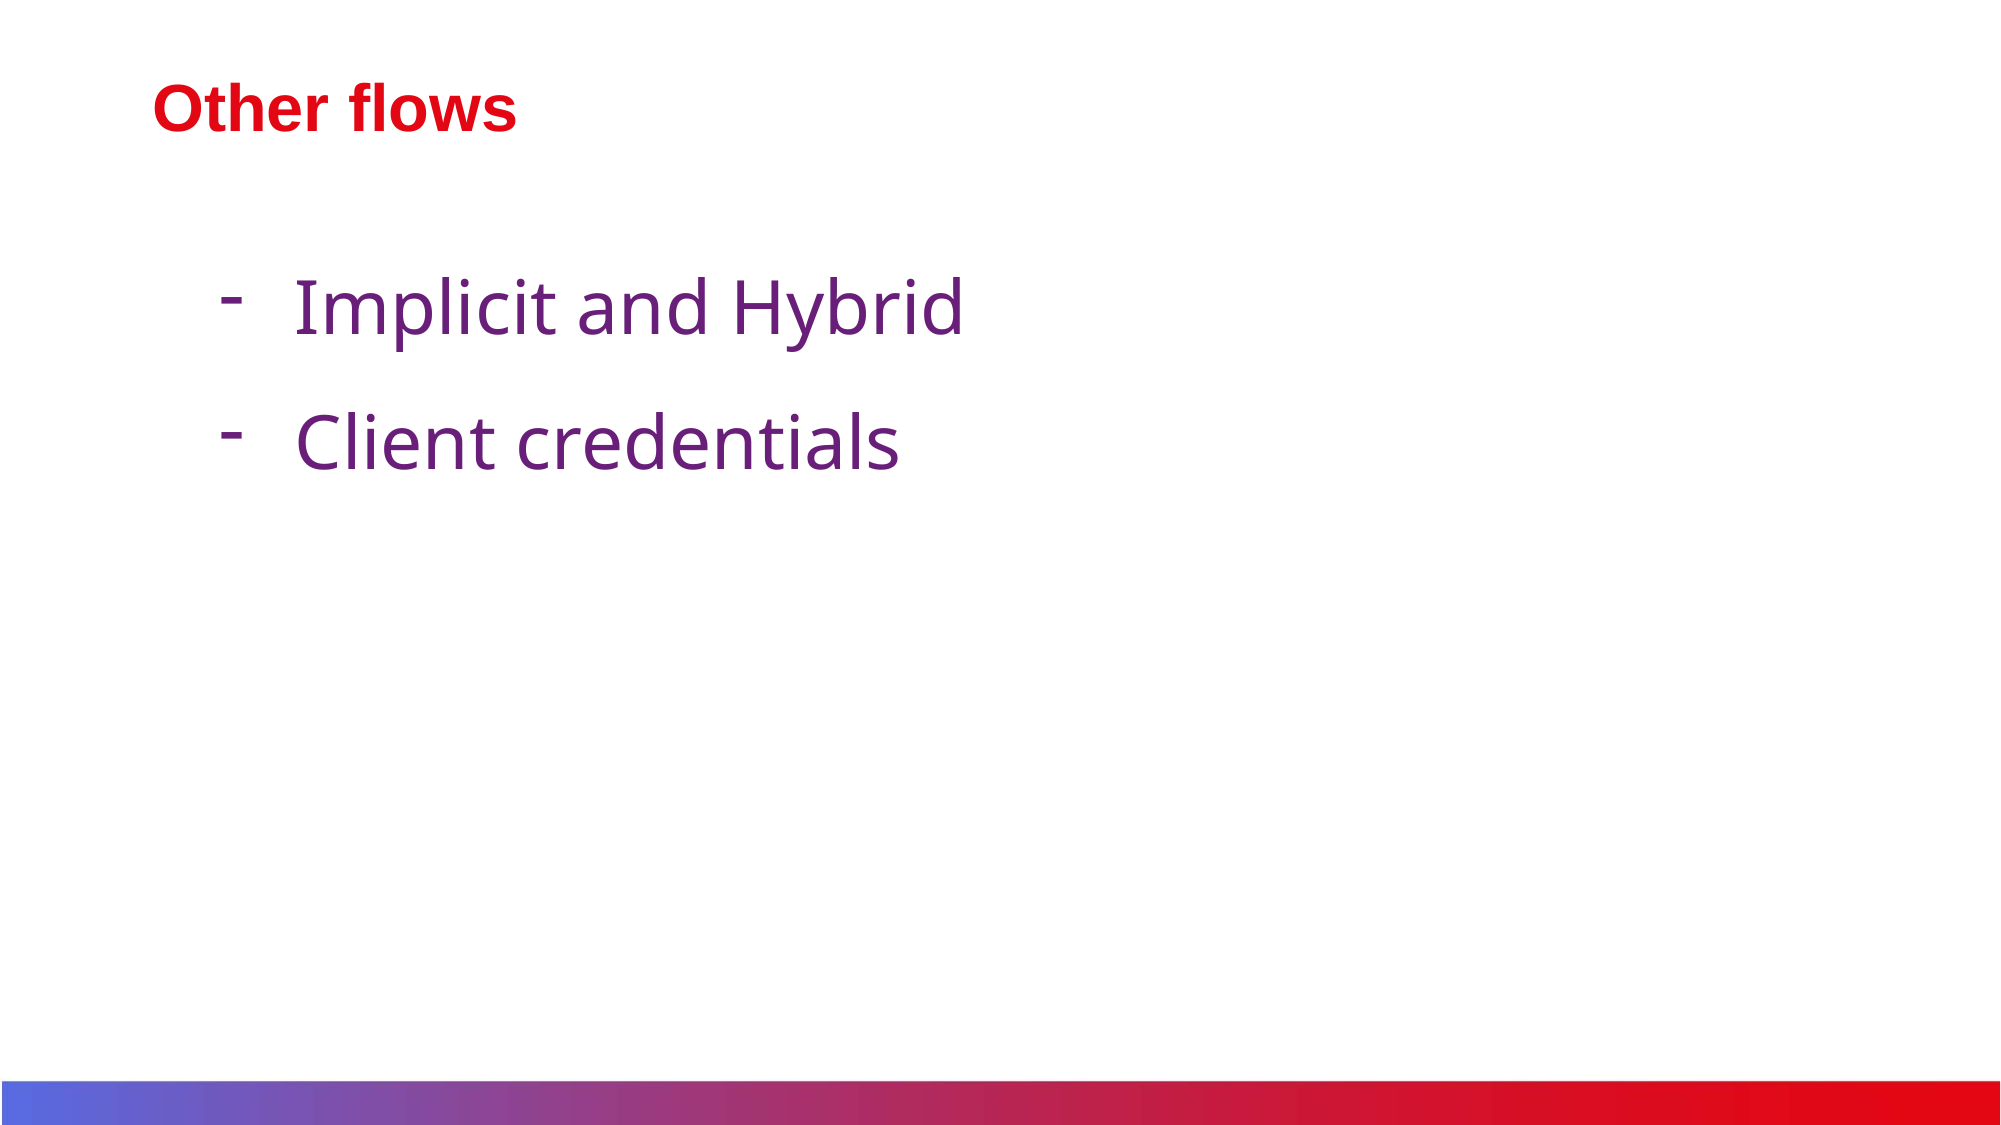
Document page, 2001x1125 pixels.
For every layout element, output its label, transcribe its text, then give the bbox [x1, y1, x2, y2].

title Other flows [137, 66, 1863, 155]
text_box Implicit and Hybrid Client credentials [204, 207, 983, 567]
picture [0, 0, 2001, 1125]
